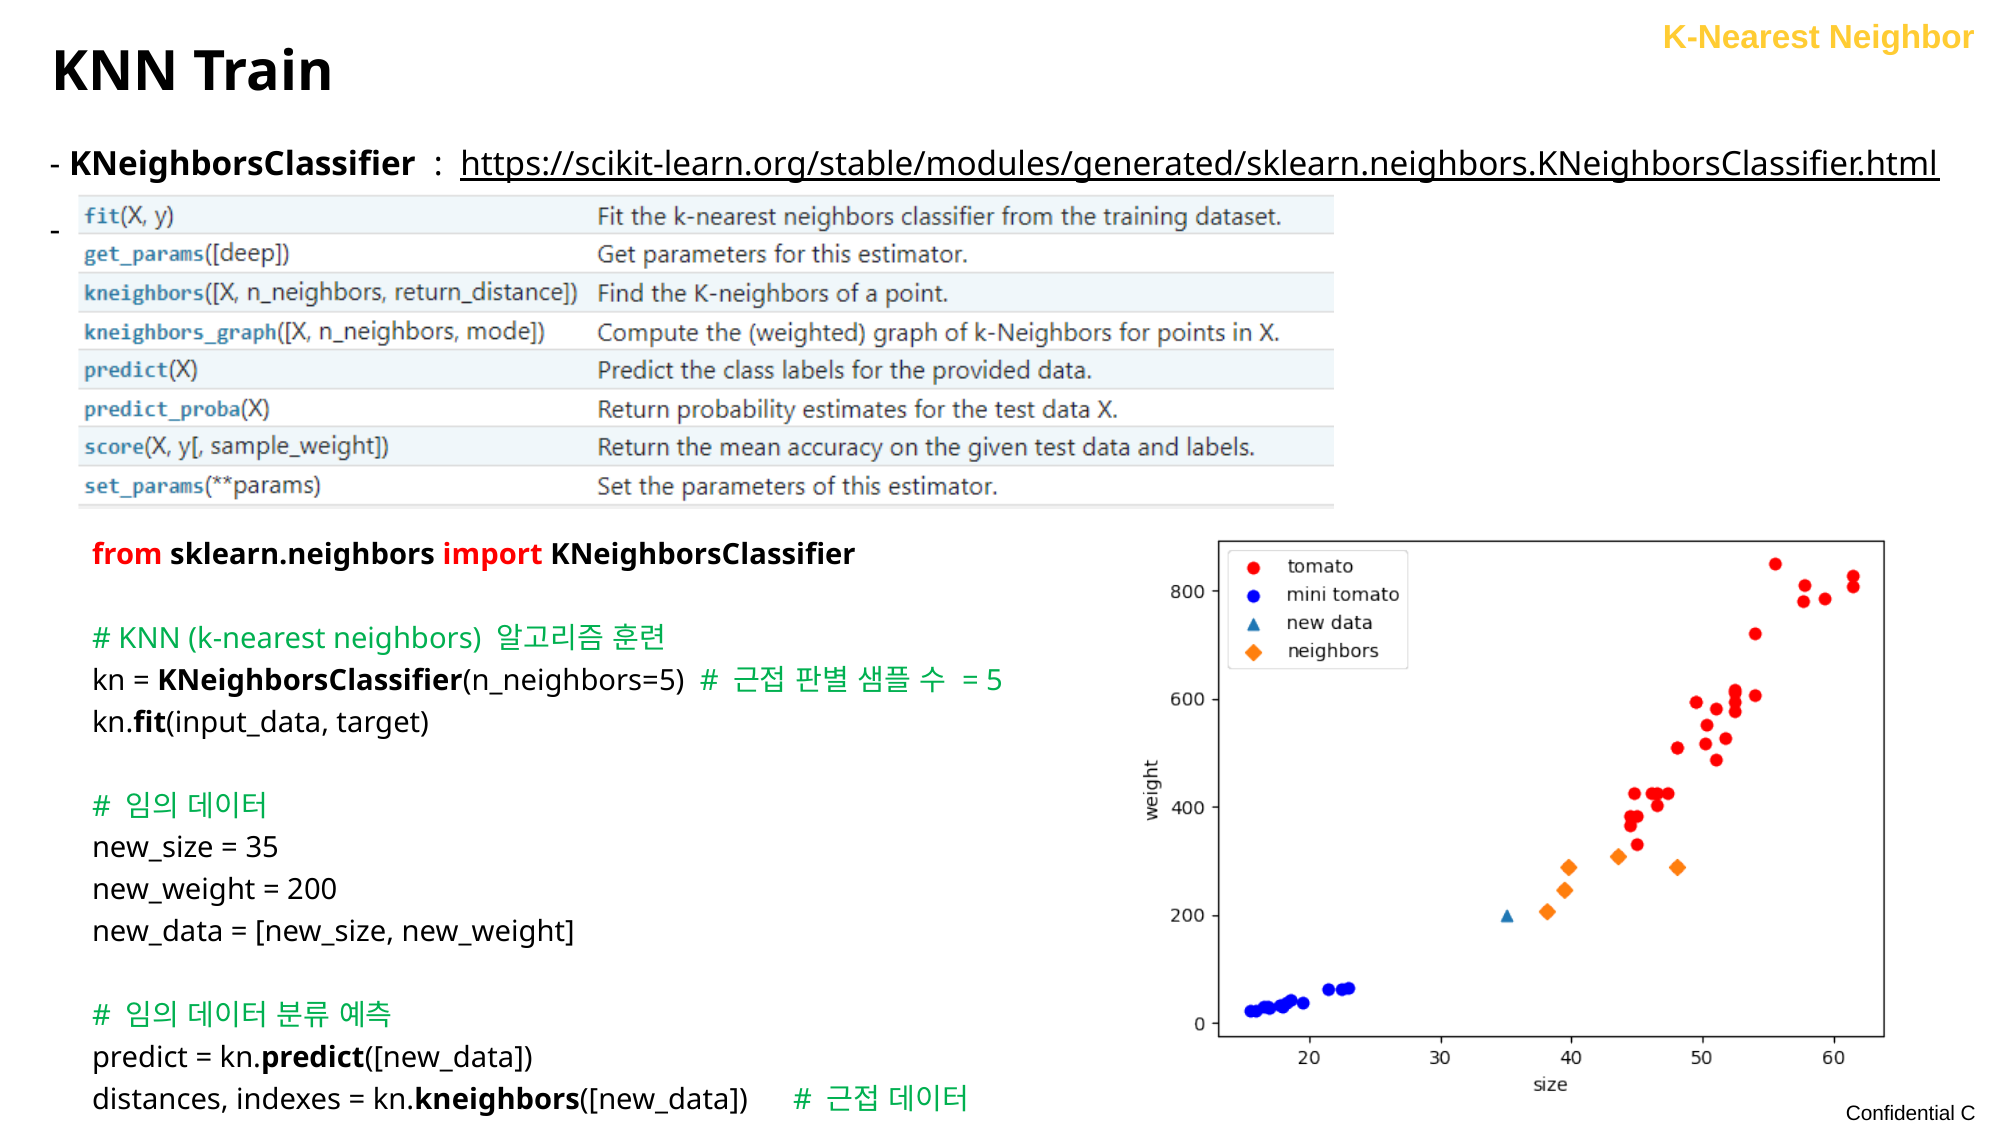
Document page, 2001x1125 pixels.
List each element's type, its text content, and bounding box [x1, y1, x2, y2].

picture [1130, 530, 1893, 1106]
list K-Nearest Neighbor [1424, 19, 1975, 55]
text_box from sklearn.neighbors import KNeighborsClassifier # KNN (k-nearest neighbors) 알고리즘 훈련 kn = KNeighborsClassifier(n_neighbors=5) # 근접 판별 샘플 수 = 5 kn.fit(input_data, target) # 임의 데이터 new_size = 35 new_weight = 200 new_data = [new_size, new_weight] # 임의 데이터 분류 예측 predict = kn.predict([new_data]) distances, indexes = kn.kneighbors([new_data]) # 근접 데이터 print('>>예측 결과 (0 : 방울토마토, 1 : 토마토) = ', predict[0]) [92, 528, 1061, 1065]
text_box - KNeighborsClassifier : https://scikit-learn.org/stable/modules/generated/sklearn.neighbors.KNeighborsClassifier.html - [26, 112, 1989, 255]
title KNN Train [51, 44, 1331, 101]
picture [73, 189, 1334, 509]
